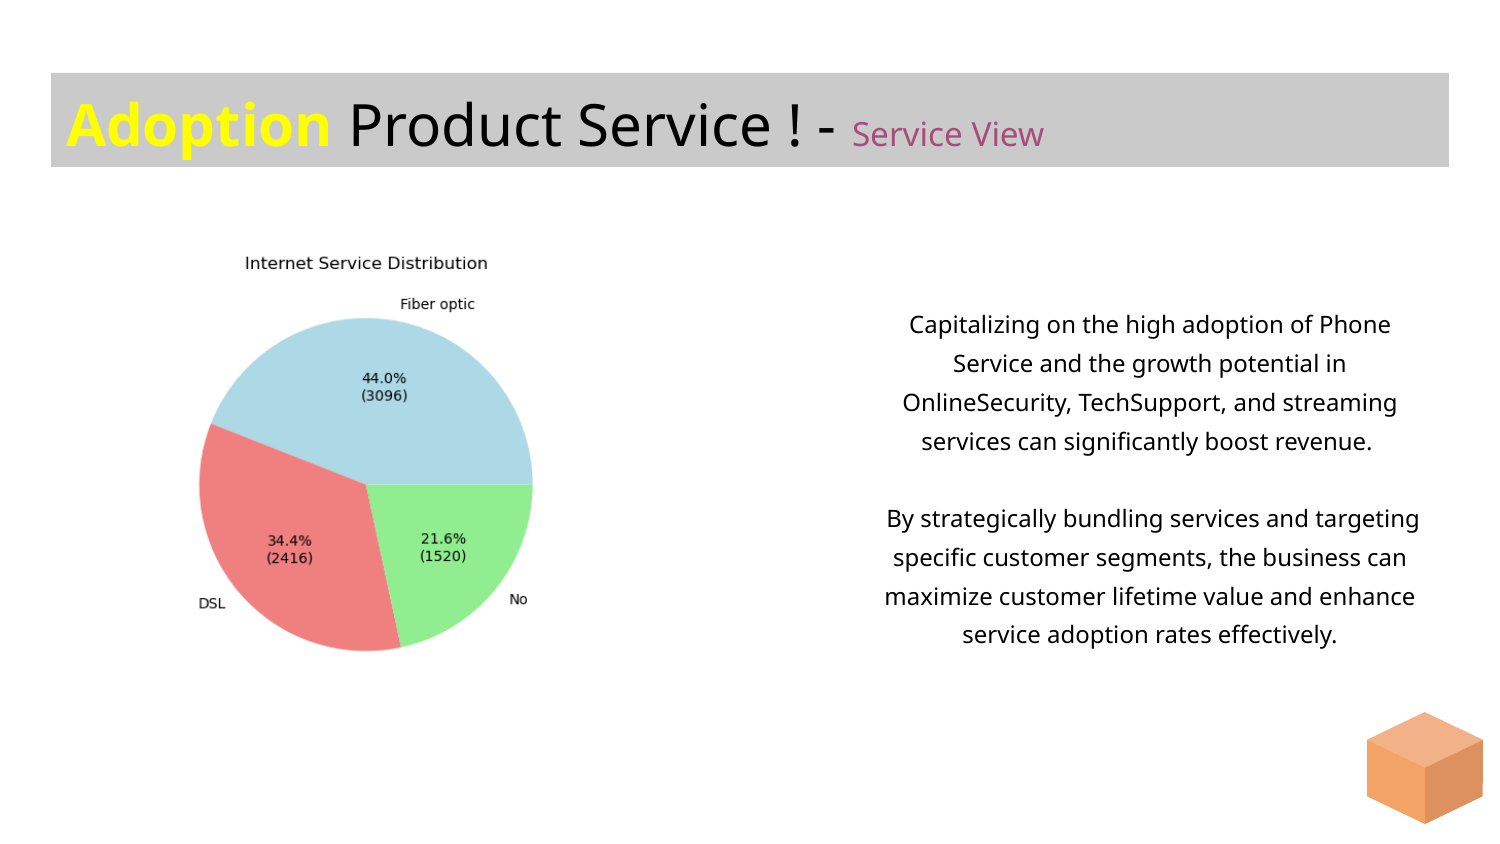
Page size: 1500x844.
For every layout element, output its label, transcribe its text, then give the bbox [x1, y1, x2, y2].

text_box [1366, 711, 1484, 825]
title Adoption Product Service ! - Service View [51, 72, 1449, 167]
list Capitalizing on the high adoption of Phone Service and the growth potential in OnlineSecurity, TechSupport, and streaming services can significantly boost revenue. By strategically bundling services and targeting specific customer segments, the business can maximize customer lifetime value and enhance service adoption rates effectively. [851, 196, 1449, 753]
picture [0, 244, 848, 704]
